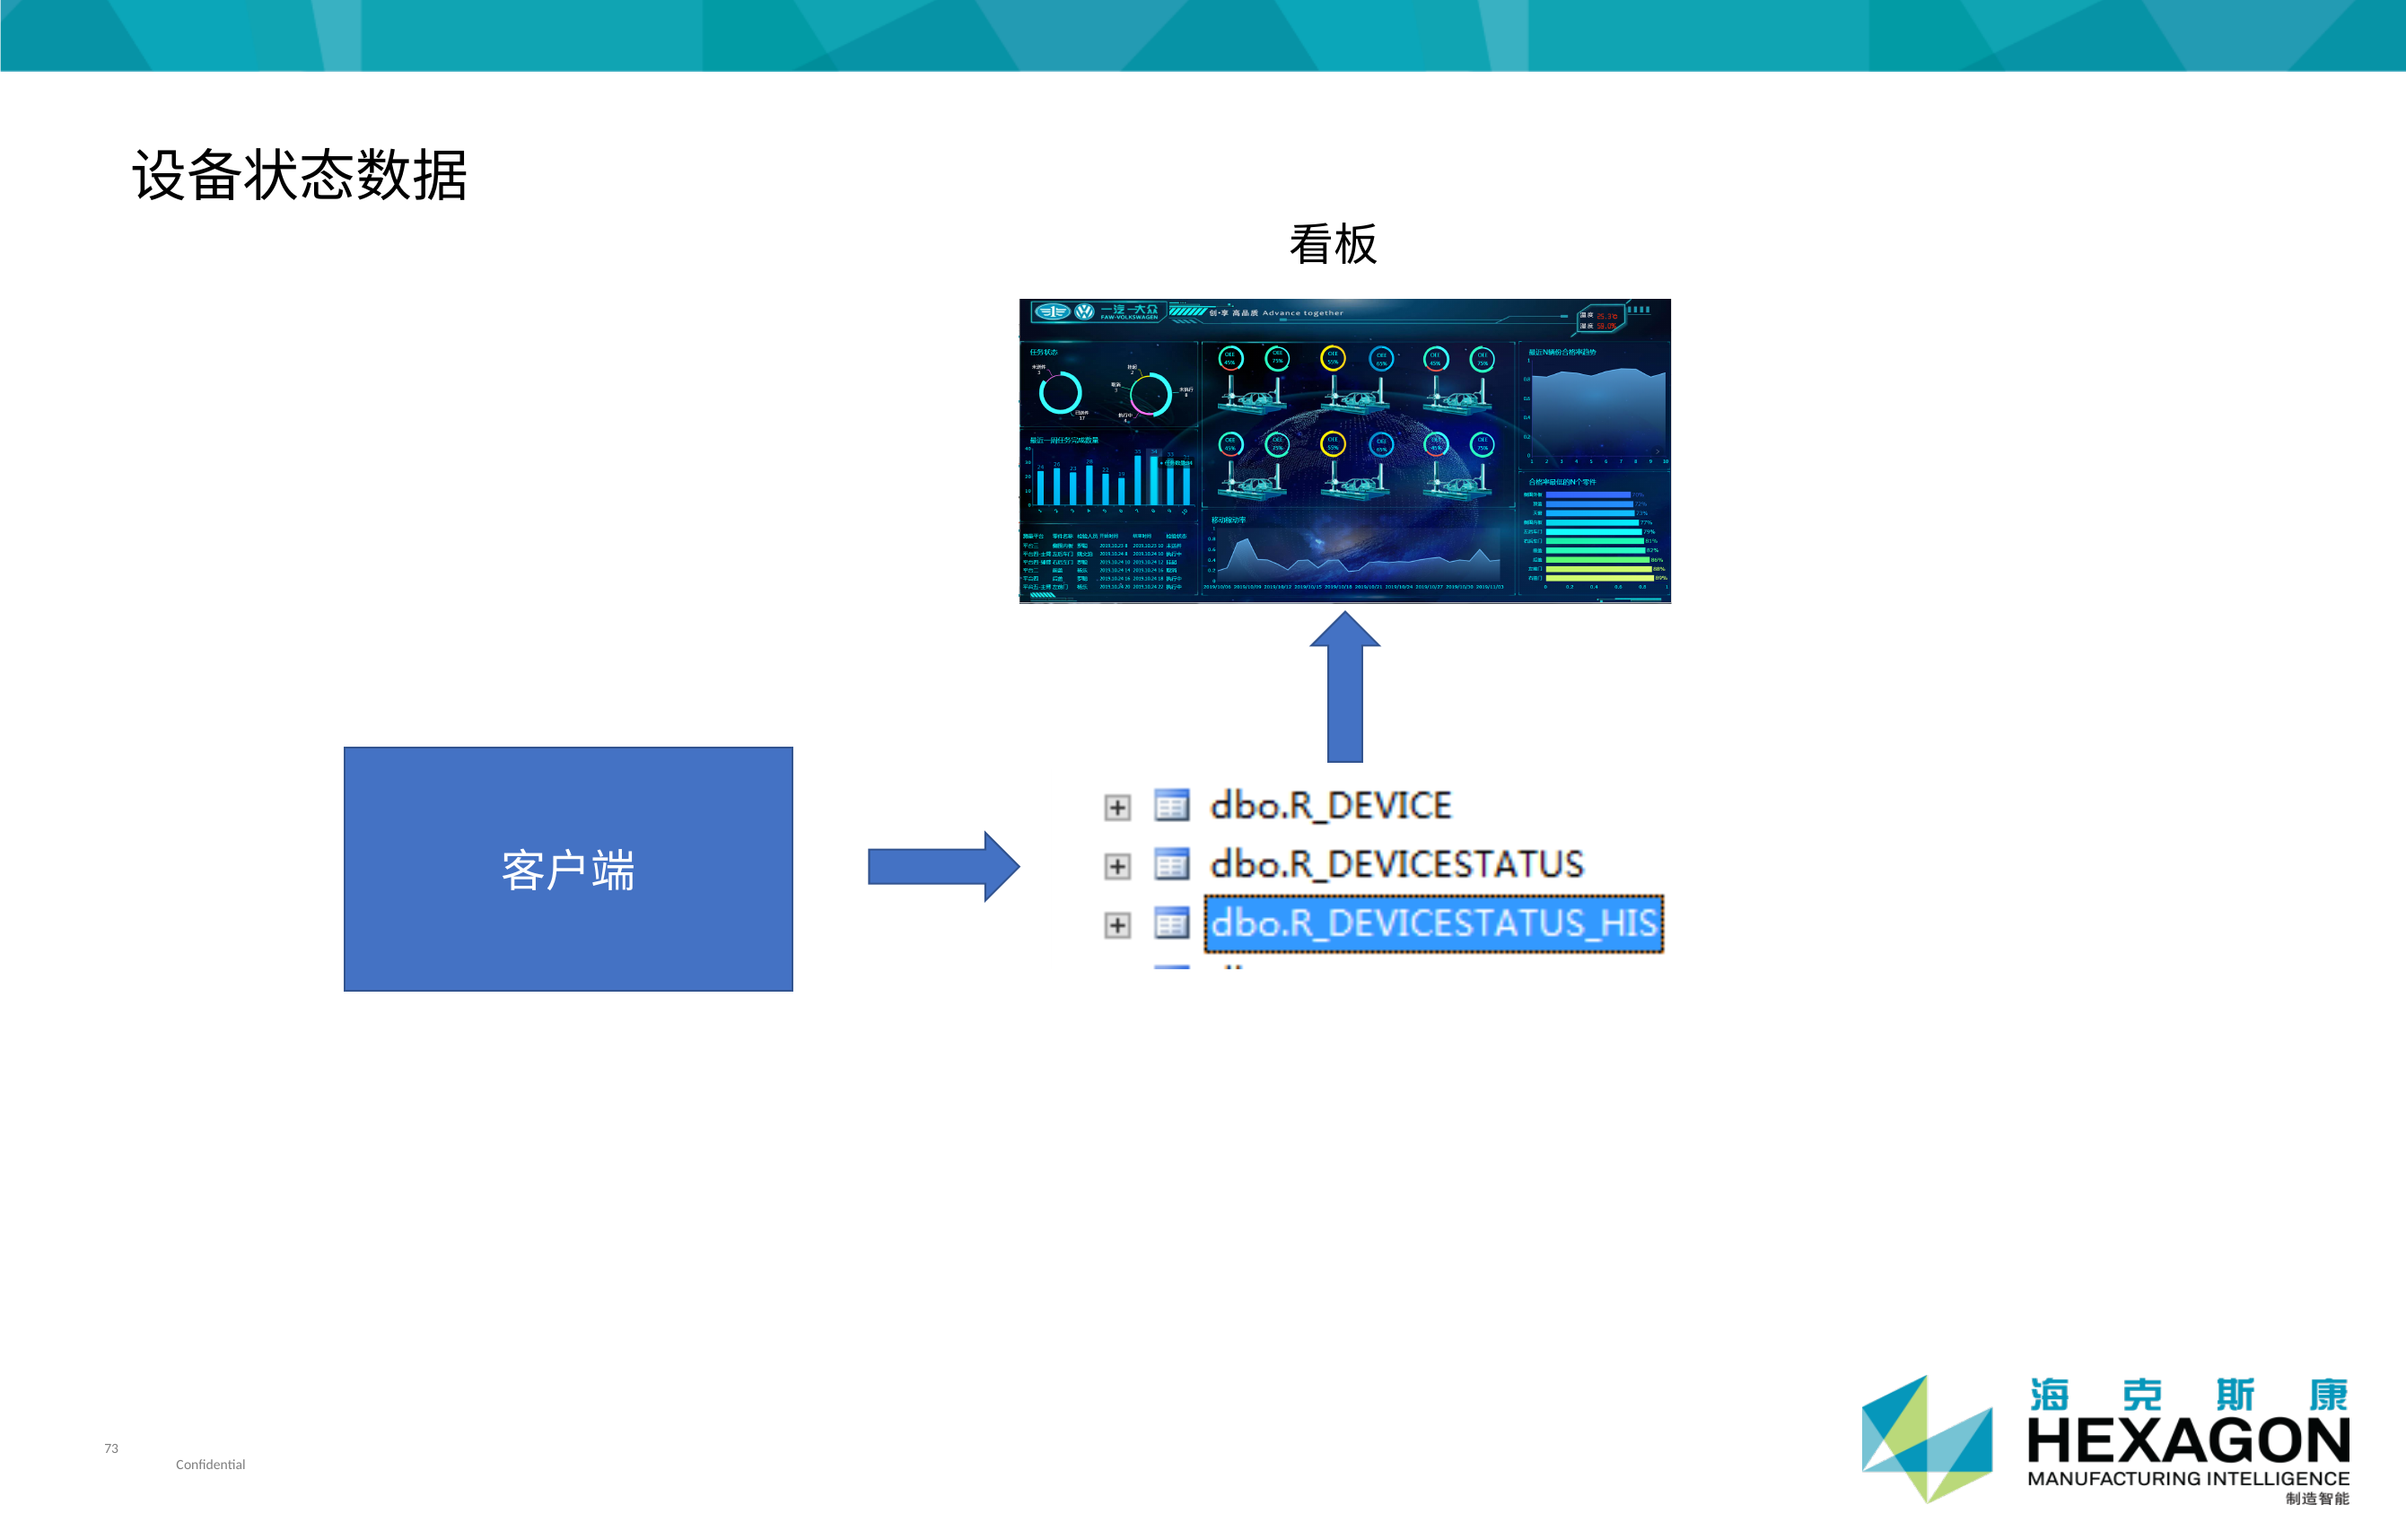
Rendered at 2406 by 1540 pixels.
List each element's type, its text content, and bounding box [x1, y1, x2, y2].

picture [1862, 1375, 2349, 1505]
picture [1019, 299, 1672, 604]
text_box [1308, 610, 1382, 763]
picture [0, 0, 2406, 72]
picture [1050, 769, 1905, 969]
text_box 看板 [1275, 209, 1393, 276]
text_box [868, 830, 1021, 904]
text_box 客户端 [344, 747, 793, 992]
text_box 设备状态数据 [117, 132, 482, 214]
